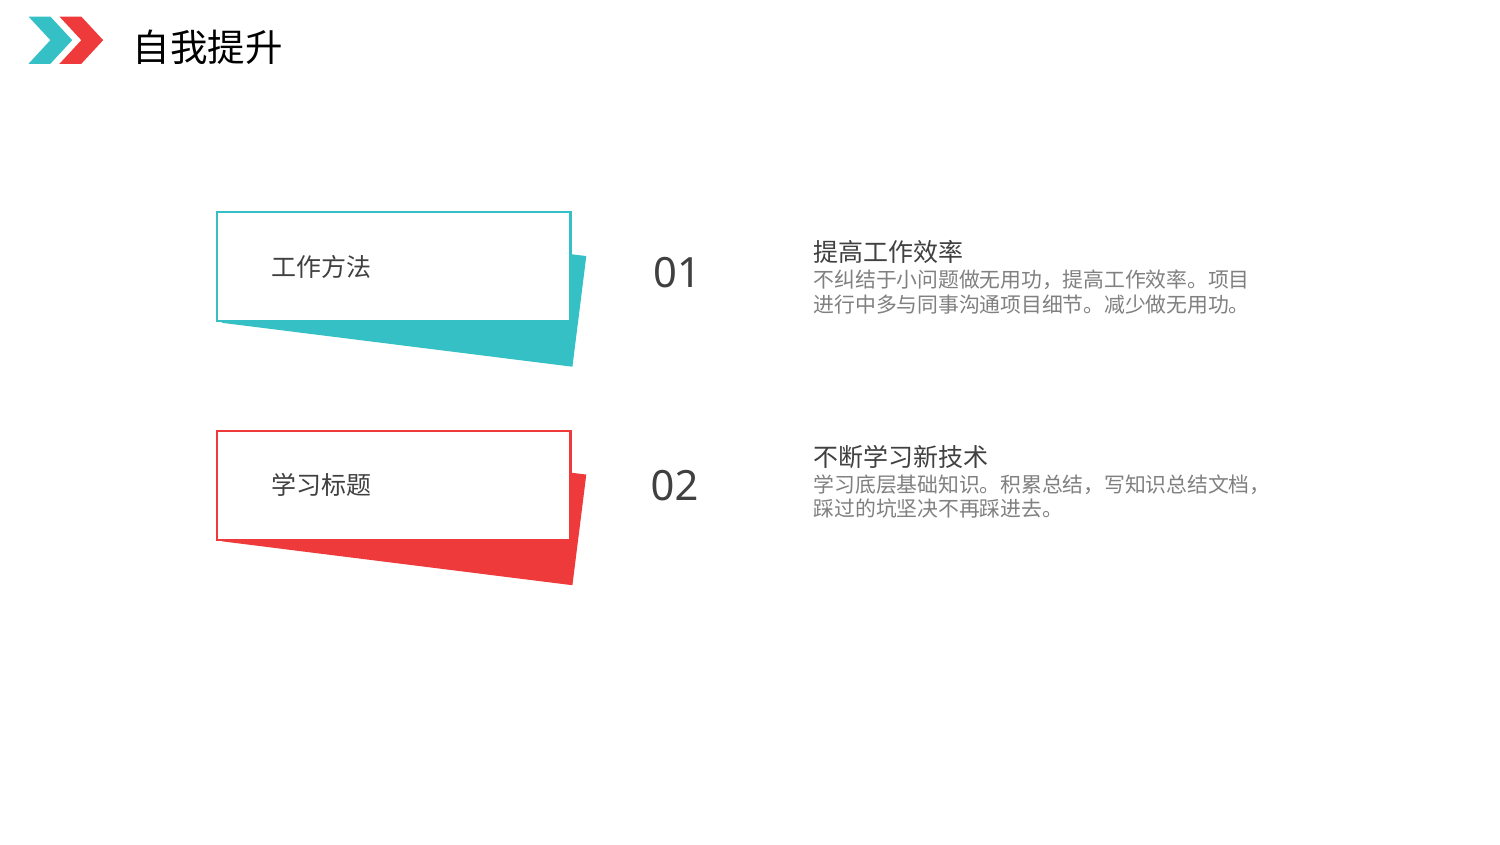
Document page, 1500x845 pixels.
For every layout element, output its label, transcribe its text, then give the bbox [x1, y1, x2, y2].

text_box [217, 430, 581, 564]
text_box 02 [635, 451, 799, 517]
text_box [217, 212, 581, 346]
text_box 自我提升 [117, 16, 394, 76]
text_box 不断学习新技术 学习底层基础知识。积累总结，写知识总结文档，踩过的坑坚决不再踩进去。 [799, 433, 1276, 579]
text_box 01 [638, 238, 788, 304]
text_box 提高工作效率 不纠结于小问题做无用功，提高工作效率。项目进行中多与同事沟通项目细节。减少做无用功。 [799, 228, 1276, 349]
text_box [109, 8, 429, 77]
